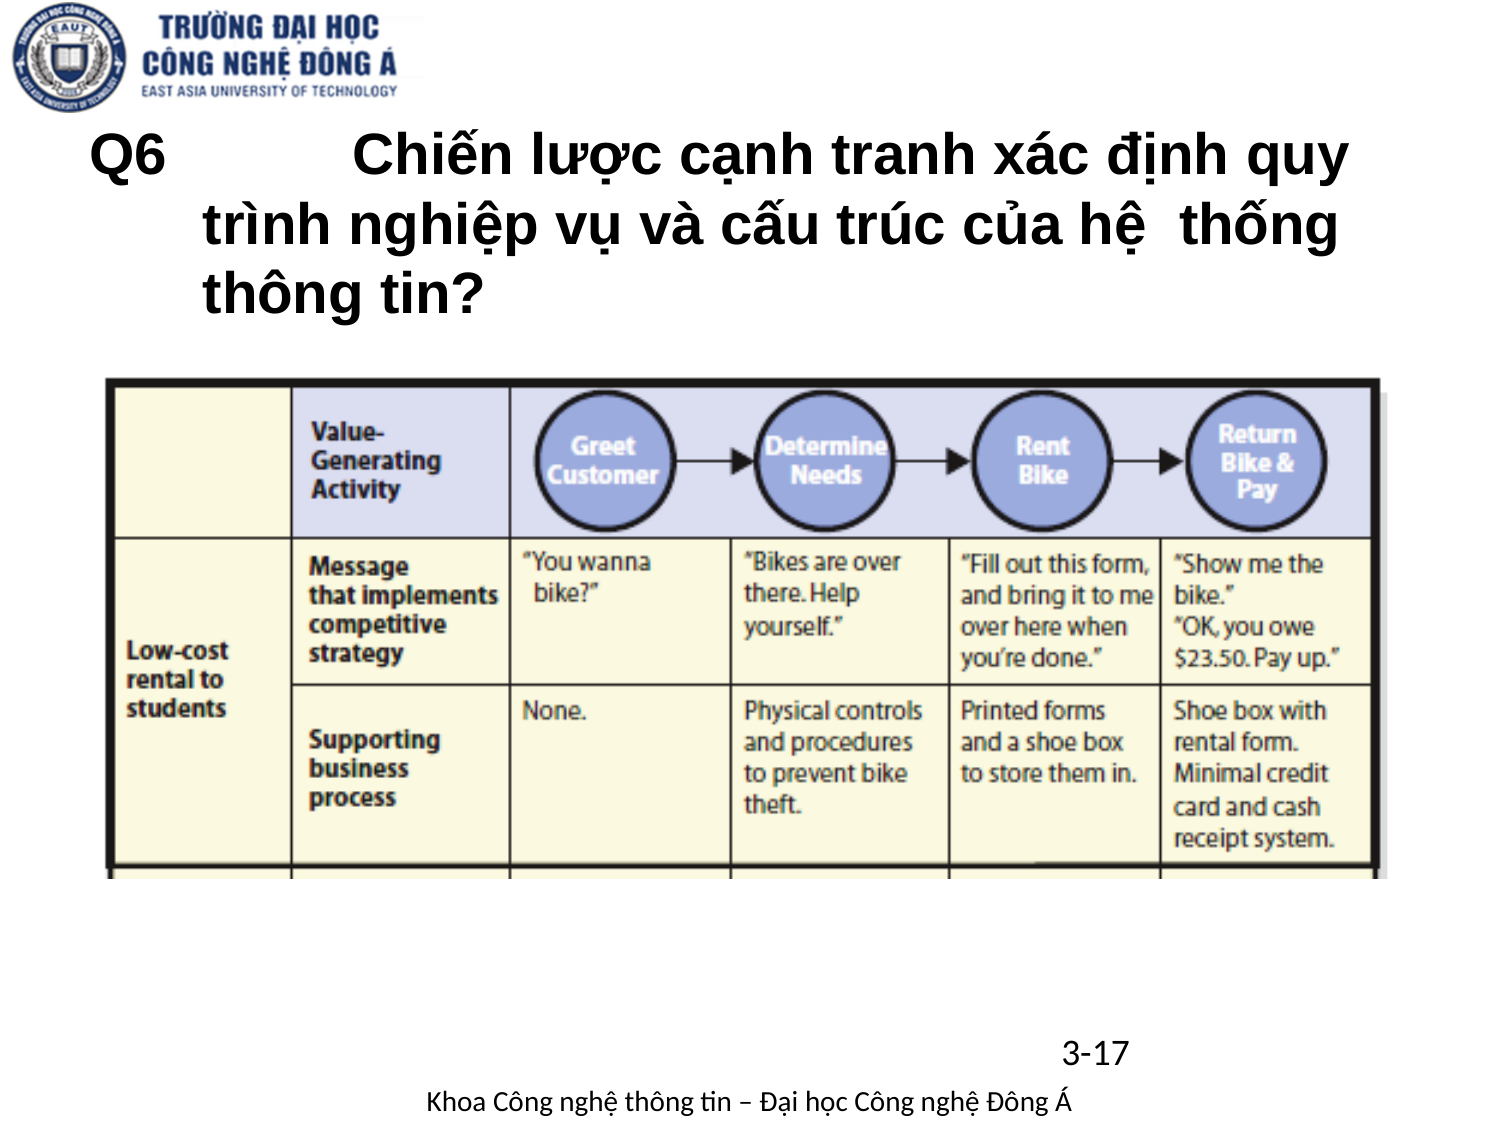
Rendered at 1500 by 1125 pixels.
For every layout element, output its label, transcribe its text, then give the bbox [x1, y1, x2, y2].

title Q6 Chiến lược cạnh tranh xác định quy trình nghiệp vụ và cấu trúc của hệ thống thông tin? [87, 113, 1488, 326]
picture [4, 2, 425, 113]
slide_number 3-17 [1059, 1042, 1397, 1125]
text_box [99, 374, 1388, 879]
